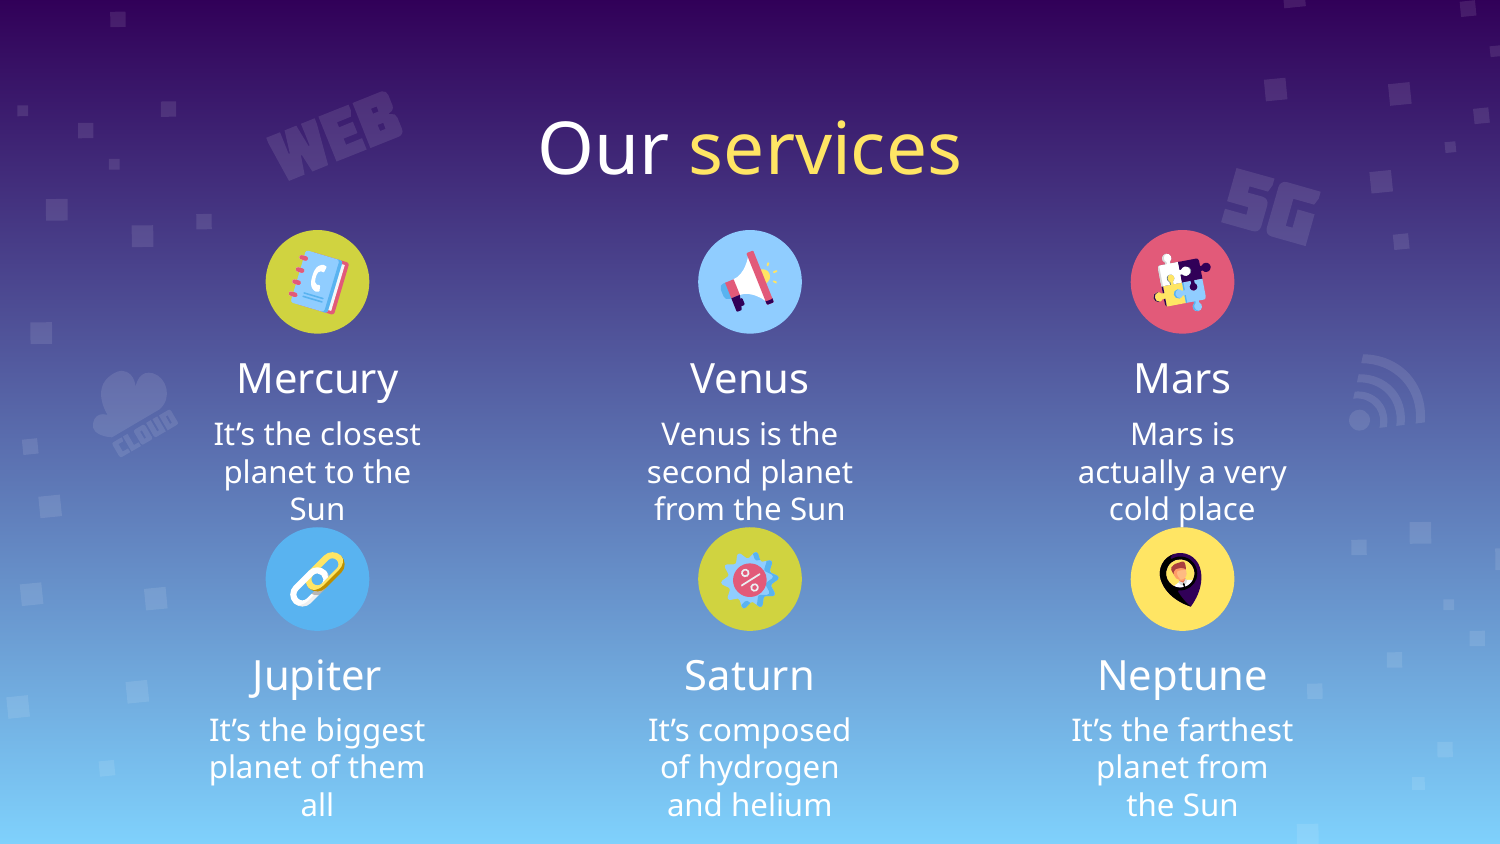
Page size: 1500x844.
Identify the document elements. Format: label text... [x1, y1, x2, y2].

subtitle It’s composed of hydrogen and helium [622, 697, 878, 781]
subtitle Venus is the second planet from the Sun [622, 400, 878, 485]
title Neptune [1055, 651, 1310, 697]
subtitle It’s the biggest planet of them all [190, 697, 445, 781]
text_box [698, 527, 802, 631]
text_box [265, 527, 370, 631]
title Saturn [622, 651, 878, 697]
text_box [1150, 250, 1215, 314]
title Mars [1055, 354, 1310, 400]
subtitle It’s the closest planet to the Sun [190, 400, 445, 485]
title Mercury [190, 354, 445, 400]
text_box [698, 230, 802, 334]
text_box [265, 230, 370, 334]
subtitle Mars is actually a very cold place [1055, 400, 1310, 485]
title Our services [118, 71, 1382, 219]
title Jupiter [190, 651, 445, 697]
subtitle It’s the farthest planet from the Sun [1055, 697, 1310, 781]
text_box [721, 551, 779, 610]
text_box [1130, 527, 1235, 631]
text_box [719, 253, 781, 310]
text_box [1130, 230, 1235, 334]
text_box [291, 254, 343, 310]
title Venus [622, 354, 878, 400]
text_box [1161, 552, 1204, 609]
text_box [288, 551, 347, 607]
